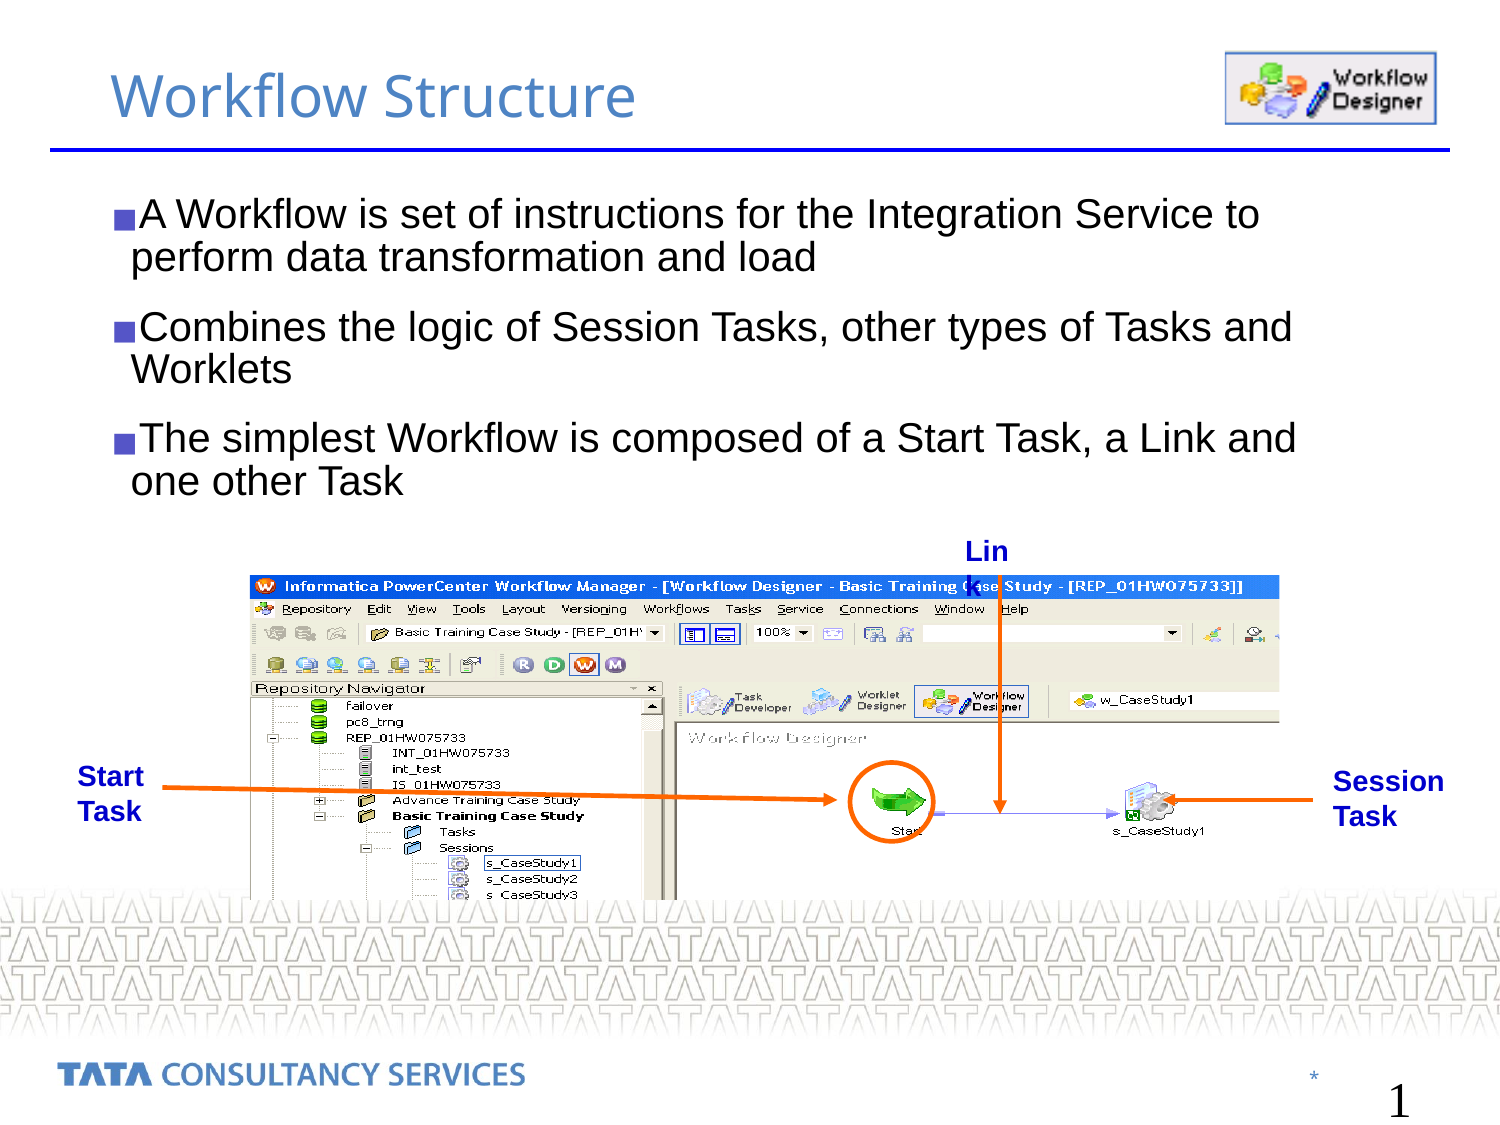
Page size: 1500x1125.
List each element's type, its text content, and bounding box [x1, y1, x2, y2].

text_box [162, 787, 838, 801]
picture [1224, 49, 1438, 126]
list A Workflow is set of instructions for the Integration Service to perform data transformation and load Combines the logic of Session Tasks, other types of Tasks and Worklets The simplest Workflow is composed of a Start Task, a Link and one other Task [95, 187, 1388, 550]
text_box Session Task [1317, 754, 1500, 840]
picture [0, 574, 1500, 1039]
text_box Start Task [62, 749, 167, 835]
slide_number ‹#› [1371, 1059, 1435, 1104]
title Workflow Structure [95, 22, 1456, 166]
picture [57, 1062, 525, 1086]
text_box Link [950, 524, 1040, 573]
